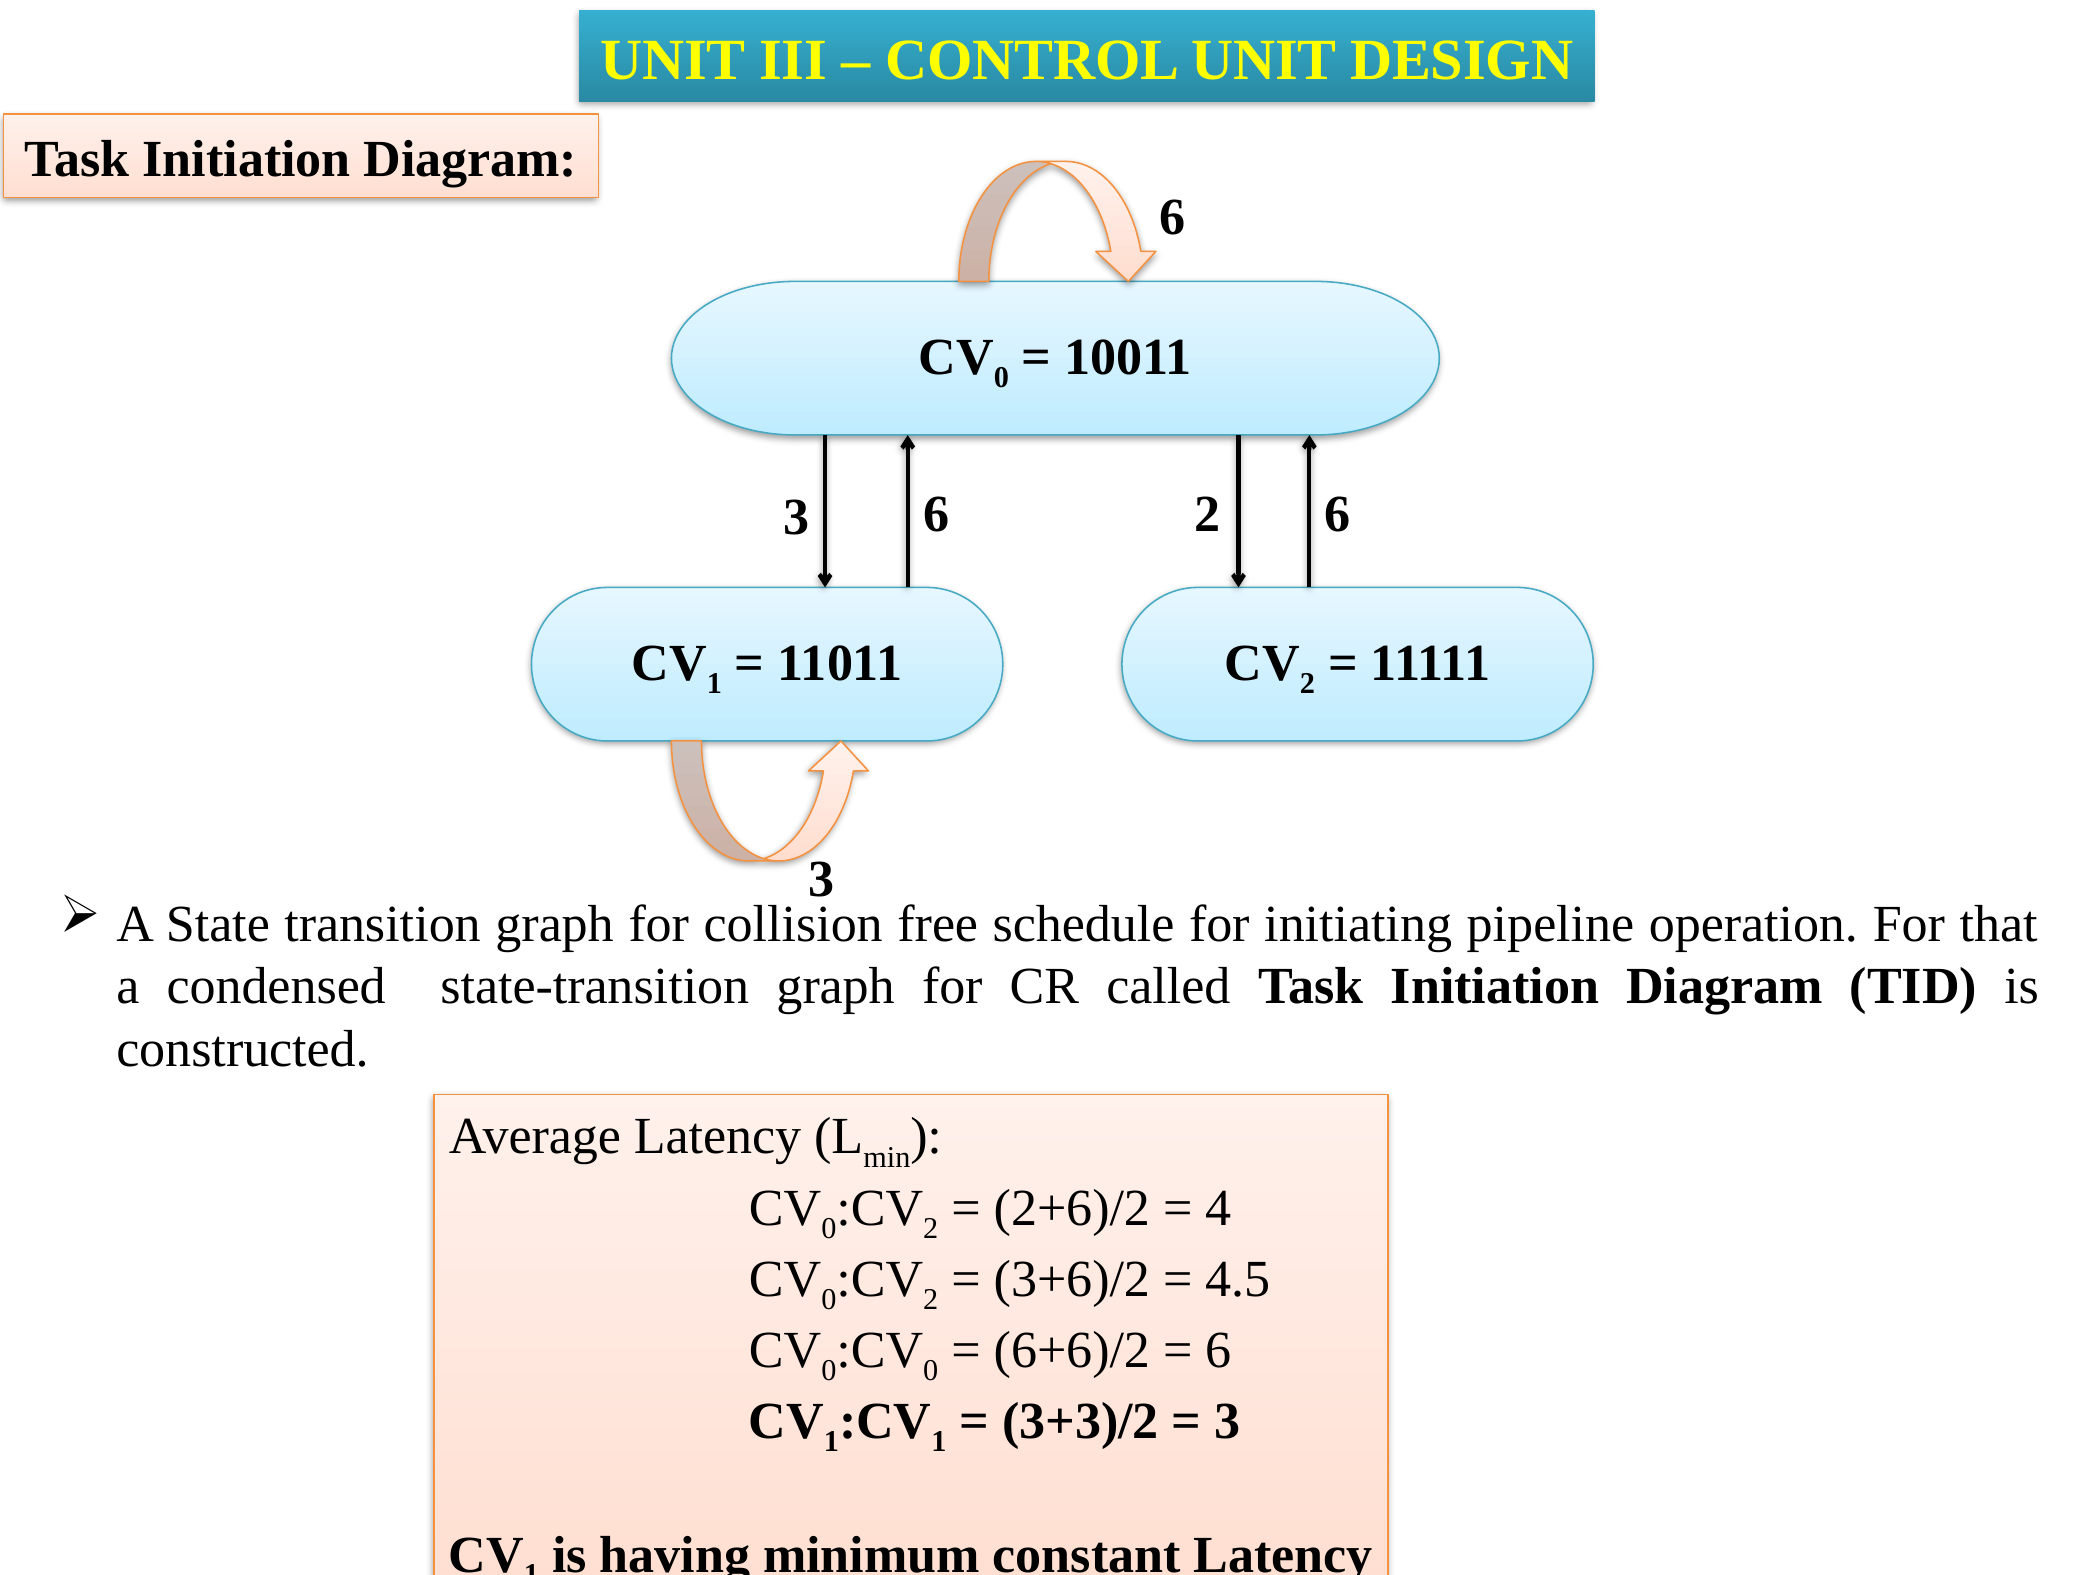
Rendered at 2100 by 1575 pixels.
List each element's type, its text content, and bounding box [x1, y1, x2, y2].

text_box A State transition graph for collision free schedule for initiating pipeline operation. For that a condensed state-transition graph for CR called Task Initiation Diagram (TID) is constructed. [45, 881, 2054, 1085]
text_box UNIT III – CONTROL UNIT DESIGN [579, 10, 1595, 102]
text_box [531, 161, 1594, 916]
text_box Task Initiation Diagram: [3, 113, 599, 198]
text_box Average Latency (Lmin): CV0:CV2 = (2+6)/2 = 4 CV0:CV2 = (3+6)/2 = 4.5 CV0:CV0 = (6+6)/2 = 6 CV1:CV1 = (3+3)/2 = 3 CV1 is having minimum constant Latency [433, 1094, 1389, 1575]
